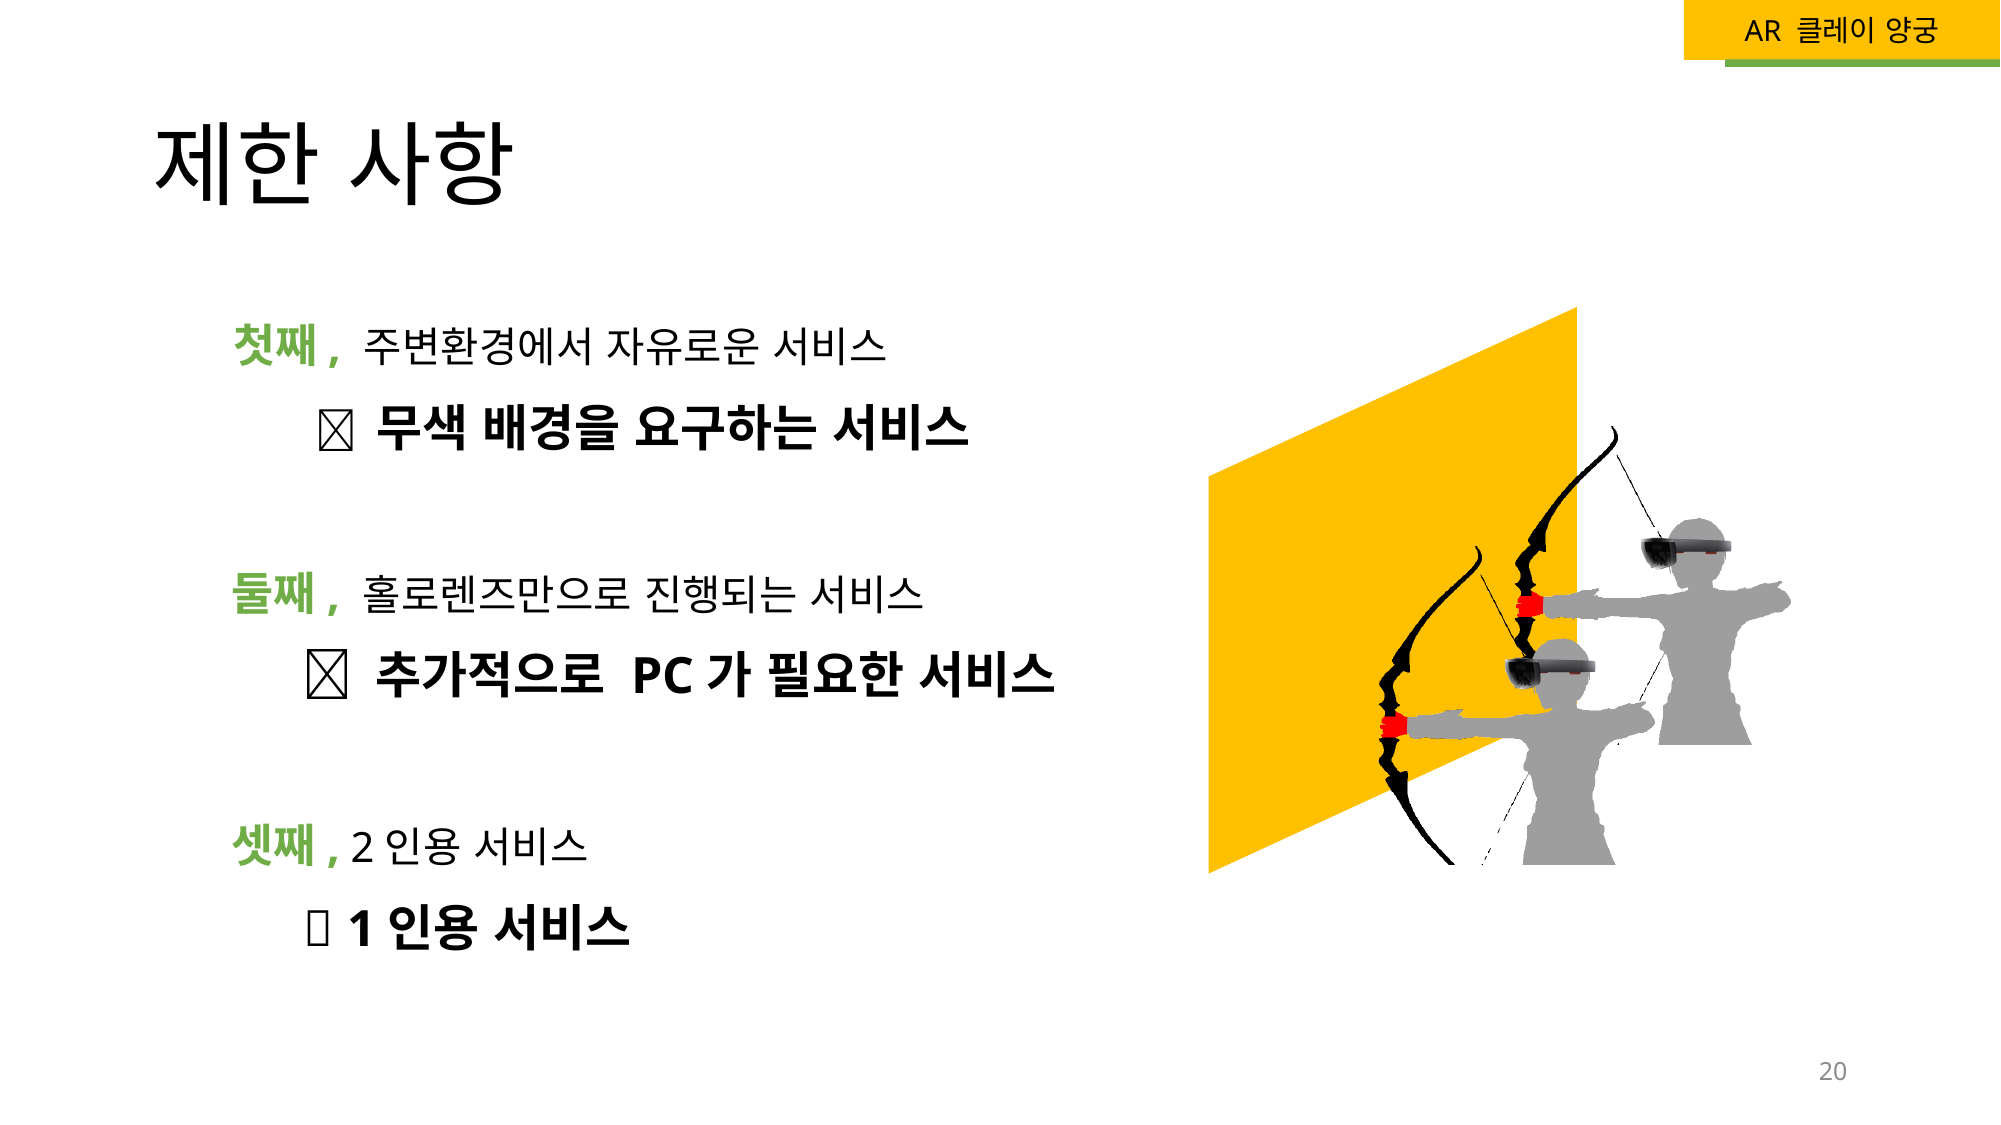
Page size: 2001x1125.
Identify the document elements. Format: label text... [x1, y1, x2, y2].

slide_number 20 [1412, 1042, 1863, 1103]
text_box 셋째, 2인용 서비스 [217, 754, 1107, 880]
text_box  무색 배경을 요구하는 서비스 [300, 388, 986, 464]
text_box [1208, 306, 1830, 874]
text_box 첫째, 주변환경에서 자유로운 서비스 [218, 254, 1134, 380]
text_box  추가적으로 PC가 필요한 서비스 [287, 636, 1072, 712]
text_box 둘째, 홀로렌즈만으로 진행되는 서비스 [217, 502, 1176, 627]
title 제한 사항 [137, 59, 1863, 278]
text_box  1인용 서비스 [289, 888, 647, 964]
